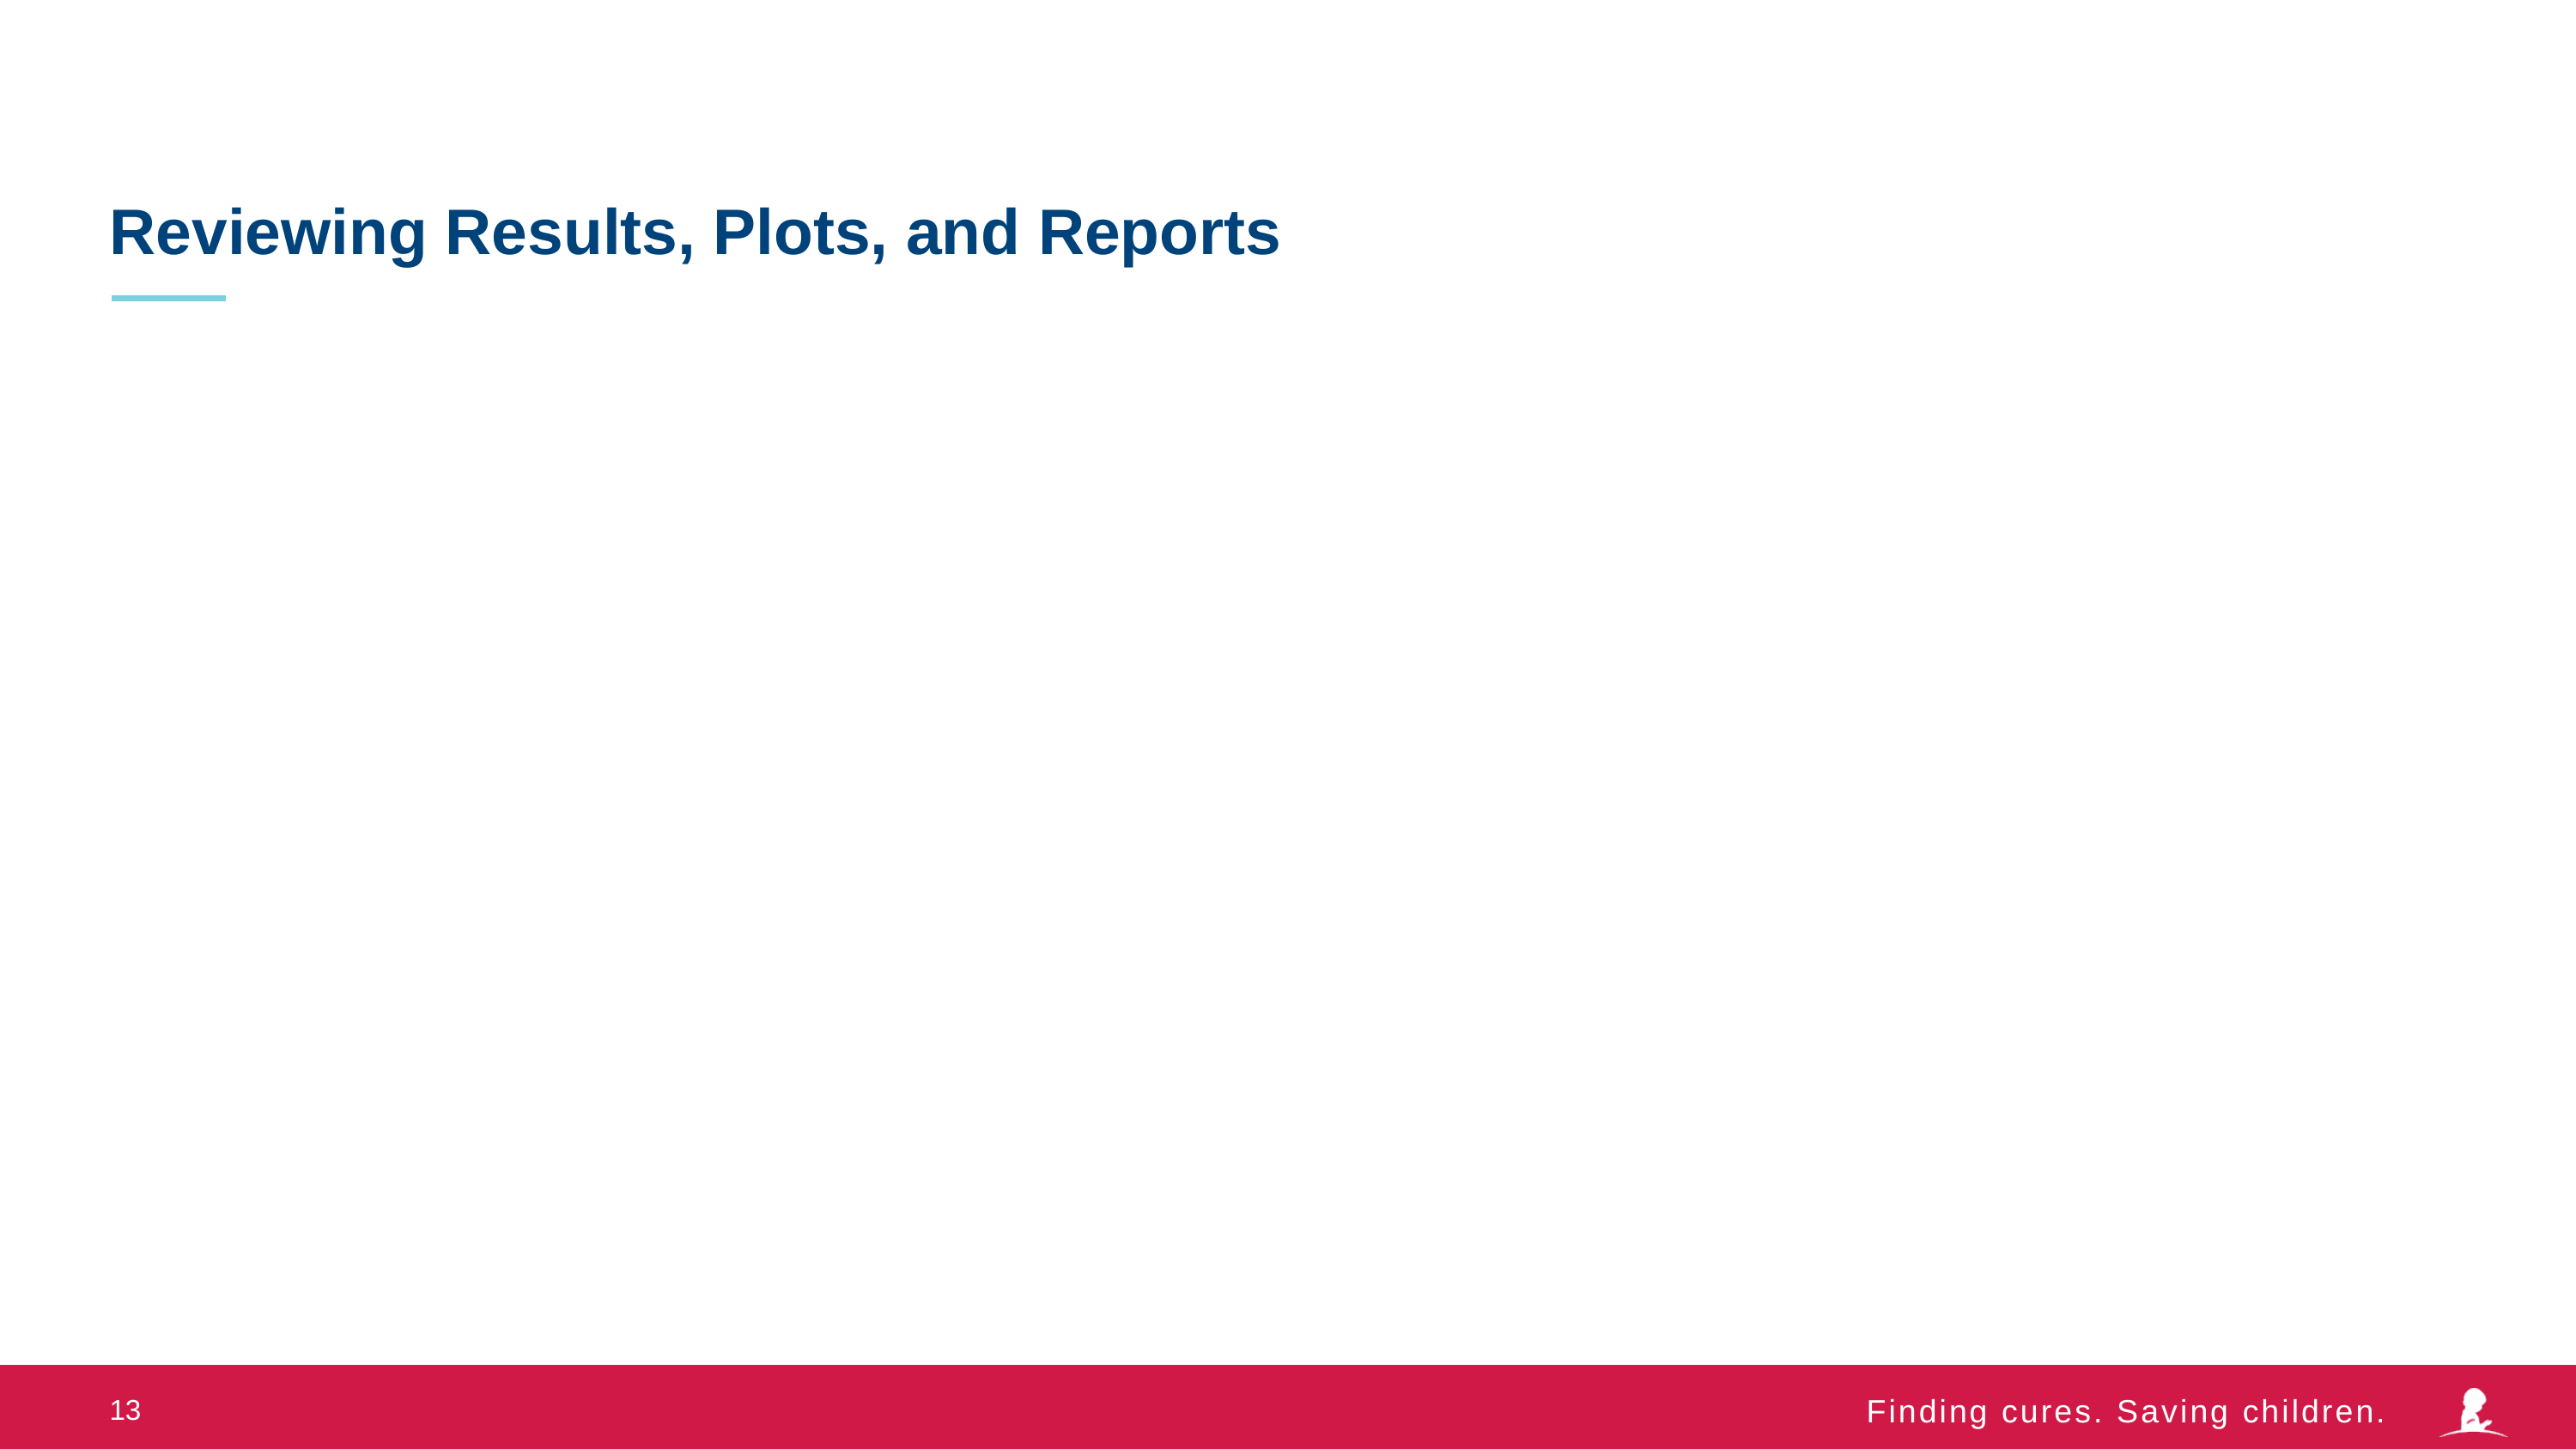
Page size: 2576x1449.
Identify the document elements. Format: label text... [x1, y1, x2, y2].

slide_number 13 [96, 1375, 228, 1442]
title Reviewing Results, Plots, and Reports [96, 77, 2475, 276]
